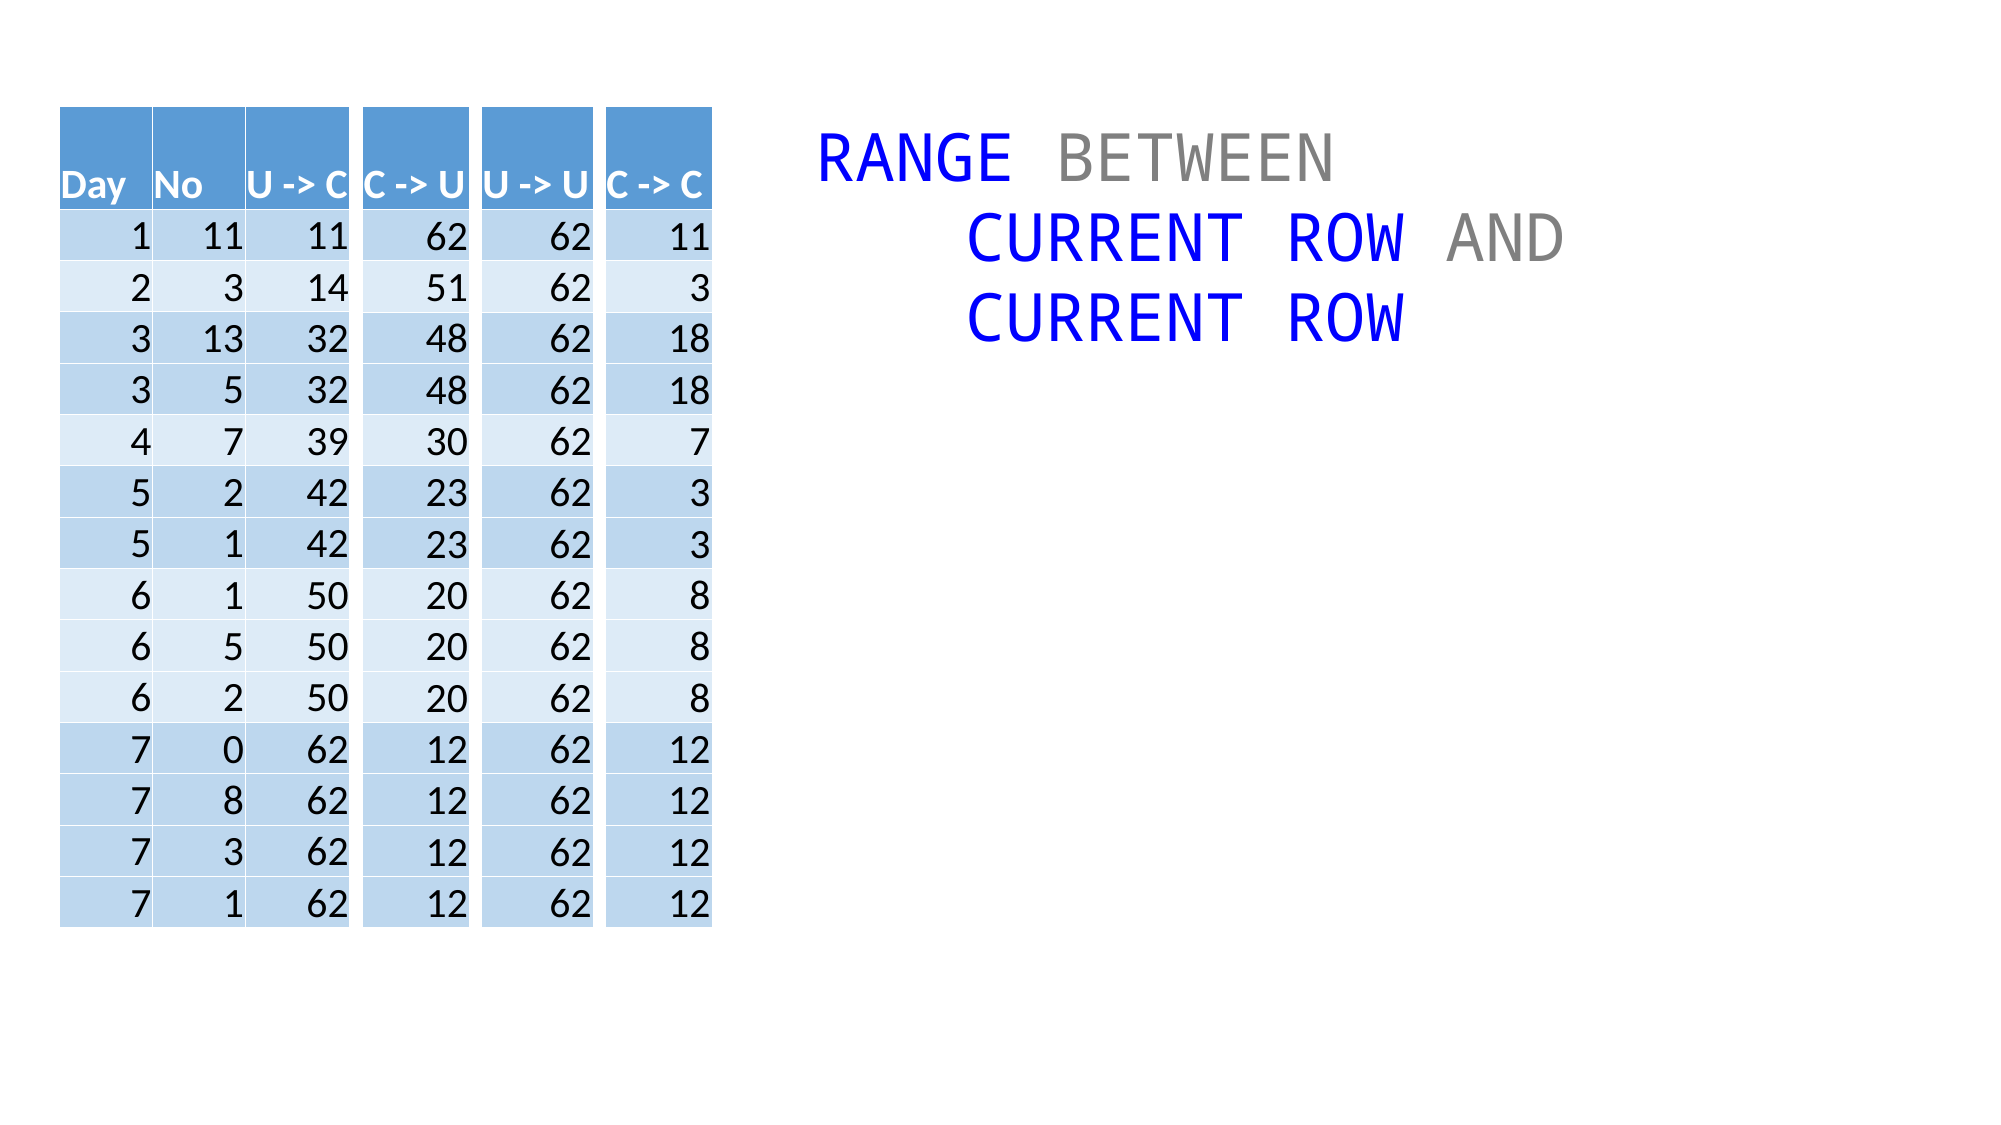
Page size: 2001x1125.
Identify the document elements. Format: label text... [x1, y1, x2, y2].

table_cell 7 [60, 877, 152, 927]
table_header U -> C [246, 107, 349, 209]
table_cell 62 [482, 774, 593, 825]
table_cell 39 [246, 415, 349, 465]
table_cell 12 [606, 877, 712, 927]
table_cell 11 [246, 210, 349, 260]
table_cell 62 [482, 518, 593, 568]
table_cell 12 [606, 826, 712, 876]
table_cell 8 [606, 620, 712, 671]
table_cell 50 [246, 569, 349, 619]
table_cell 3 [606, 466, 712, 517]
table_cell 12 [363, 877, 469, 927]
table_cell 11 [153, 210, 245, 260]
table_cell 62 [246, 826, 349, 876]
table_cell 20 [363, 569, 469, 619]
table_cell 12 [606, 723, 712, 773]
table_cell 3 [606, 261, 712, 312]
table_cell 18 [606, 313, 712, 363]
table_cell 7 [60, 723, 152, 773]
table_cell 62 [482, 364, 593, 414]
table_cell 12 [606, 774, 712, 825]
table_cell 12 [363, 774, 469, 825]
table_cell 3 [60, 364, 152, 414]
table_header C -> C [606, 107, 712, 209]
table_cell 62 [482, 415, 593, 465]
table_cell 8 [606, 569, 712, 619]
table_cell 5 [60, 466, 152, 517]
table_cell 2 [60, 261, 152, 311]
table_cell 1 [60, 210, 152, 260]
table_cell 62 [482, 261, 593, 312]
table_cell 32 [246, 364, 349, 414]
table_cell 4 [60, 415, 152, 465]
table_cell 62 [482, 210, 593, 260]
table_cell 13 [153, 312, 245, 363]
table_cell 50 [246, 672, 349, 722]
table_cell 5 [153, 620, 245, 671]
table_cell 1 [153, 518, 245, 568]
table_cell 20 [363, 620, 469, 671]
table_cell 7 [60, 826, 152, 876]
table_cell 30 [363, 415, 469, 465]
table_cell 42 [246, 518, 349, 568]
table_cell 6 [60, 620, 152, 671]
table_cell 62 [482, 672, 593, 722]
table_cell 1 [153, 877, 245, 927]
table_cell 18 [606, 364, 712, 414]
table_cell 42 [246, 466, 349, 517]
table_cell 3 [60, 312, 152, 363]
table_cell 32 [246, 312, 349, 363]
table_cell 7 [153, 415, 245, 465]
table_cell 3 [606, 518, 712, 568]
table_cell 8 [153, 774, 245, 825]
table_cell 62 [482, 723, 593, 773]
table_cell 0 [153, 723, 245, 773]
table_cell 62 [482, 466, 593, 517]
text_box RANGE BETWEEN CURRENT ROW AND CURRENT ROW [800, 107, 1840, 362]
table_cell 51 [363, 261, 469, 312]
table_cell 62 [482, 877, 593, 927]
table_cell 12 [363, 826, 469, 876]
table_cell 2 [153, 672, 245, 722]
table_cell 48 [363, 364, 469, 414]
table_cell 62 [482, 826, 593, 876]
table_header C -> U [363, 107, 469, 209]
table_cell 6 [60, 569, 152, 619]
table_cell 12 [363, 723, 469, 773]
table_cell 5 [153, 364, 245, 414]
table_cell 7 [60, 774, 152, 825]
table_cell 8 [606, 672, 712, 722]
table_cell 62 [363, 210, 469, 260]
table_cell 11 [606, 210, 712, 260]
table_header U -> U [482, 107, 593, 209]
table_cell 50 [246, 620, 349, 671]
table_cell 62 [482, 620, 593, 671]
table_cell 2 [153, 466, 245, 517]
table_cell 62 [246, 774, 349, 825]
table_cell 23 [363, 466, 469, 517]
table_cell 3 [153, 826, 245, 876]
table_cell 1 [153, 569, 245, 619]
table_cell 14 [246, 261, 349, 311]
table_cell 62 [246, 723, 349, 773]
table_cell 7 [606, 415, 712, 465]
table_cell 20 [363, 672, 469, 722]
table_cell 62 [482, 569, 593, 619]
table_cell 23 [363, 518, 469, 568]
table_header Day [60, 107, 152, 209]
table_cell 48 [363, 313, 469, 363]
table_cell 3 [153, 261, 245, 311]
table_cell 62 [246, 877, 349, 927]
table_cell 6 [60, 672, 152, 722]
table_cell 5 [60, 518, 152, 568]
table_cell 62 [482, 313, 593, 363]
table_header No [153, 107, 245, 209]
